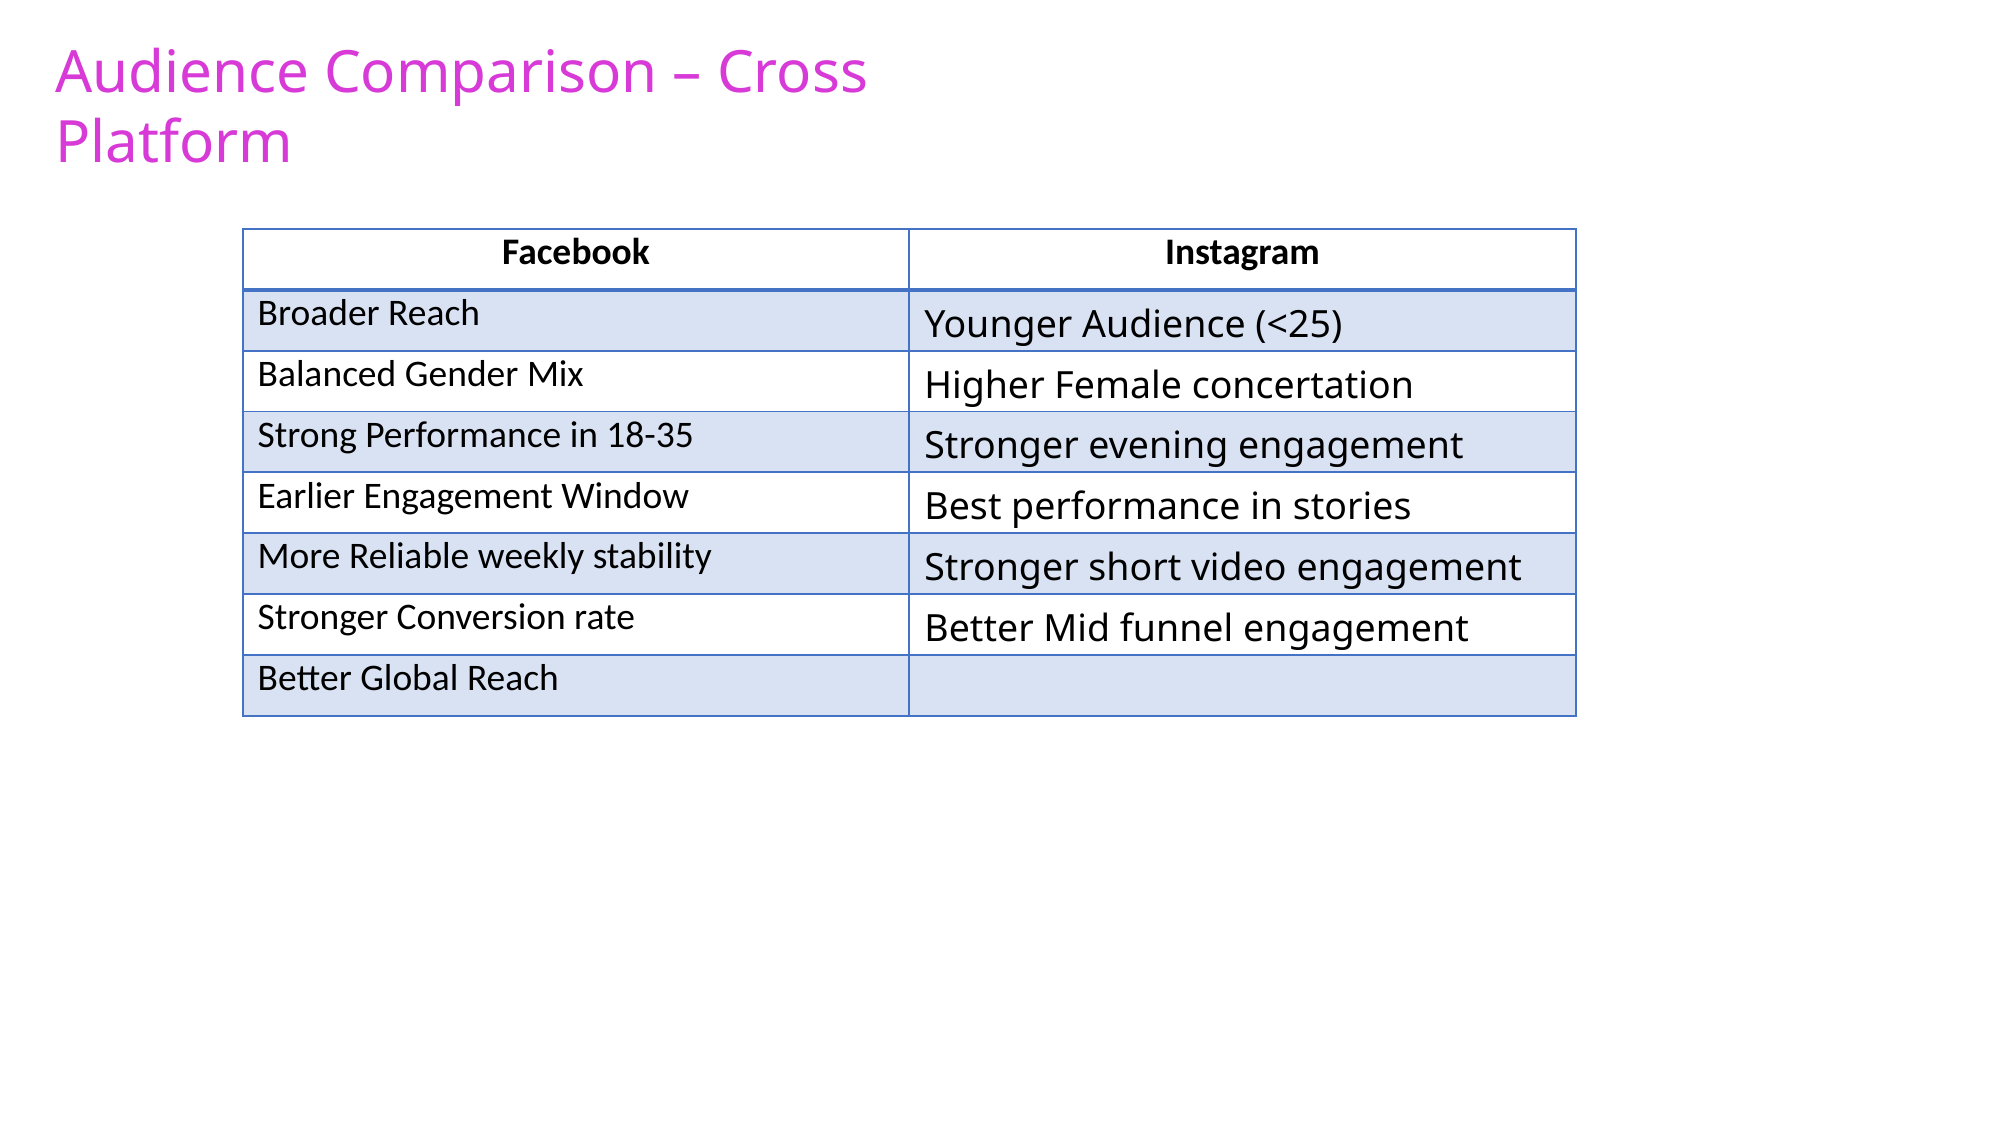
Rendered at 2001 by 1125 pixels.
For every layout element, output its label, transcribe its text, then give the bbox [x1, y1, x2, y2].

table_cell Balanced Gender Mix [244, 352, 908, 411]
table_cell Earlier Engagement Window [244, 473, 908, 532]
table_cell More Reliable weekly stability [244, 534, 908, 593]
table_cell Best performance in stories [910, 473, 1575, 532]
table_cell Stronger evening engagement [910, 412, 1575, 471]
table_cell Better Global Reach [244, 656, 908, 715]
table_cell Strong Performance in 18-35 [244, 412, 908, 471]
table_cell Broader Reach [244, 292, 908, 350]
table_cell Stronger Conversion rate [244, 595, 908, 654]
table_cell Stronger short video engagement [910, 534, 1575, 593]
table_cell Younger Audience (<25) [910, 292, 1575, 350]
table_cell [910, 656, 1575, 715]
table_header Instagram [910, 230, 1575, 288]
table_header Facebook [244, 230, 908, 288]
text_box Audience Comparison – Cross Platform [40, 26, 1011, 182]
table_cell Higher Female concertation [910, 352, 1575, 411]
table_cell Better Mid funnel engagement [910, 595, 1575, 654]
